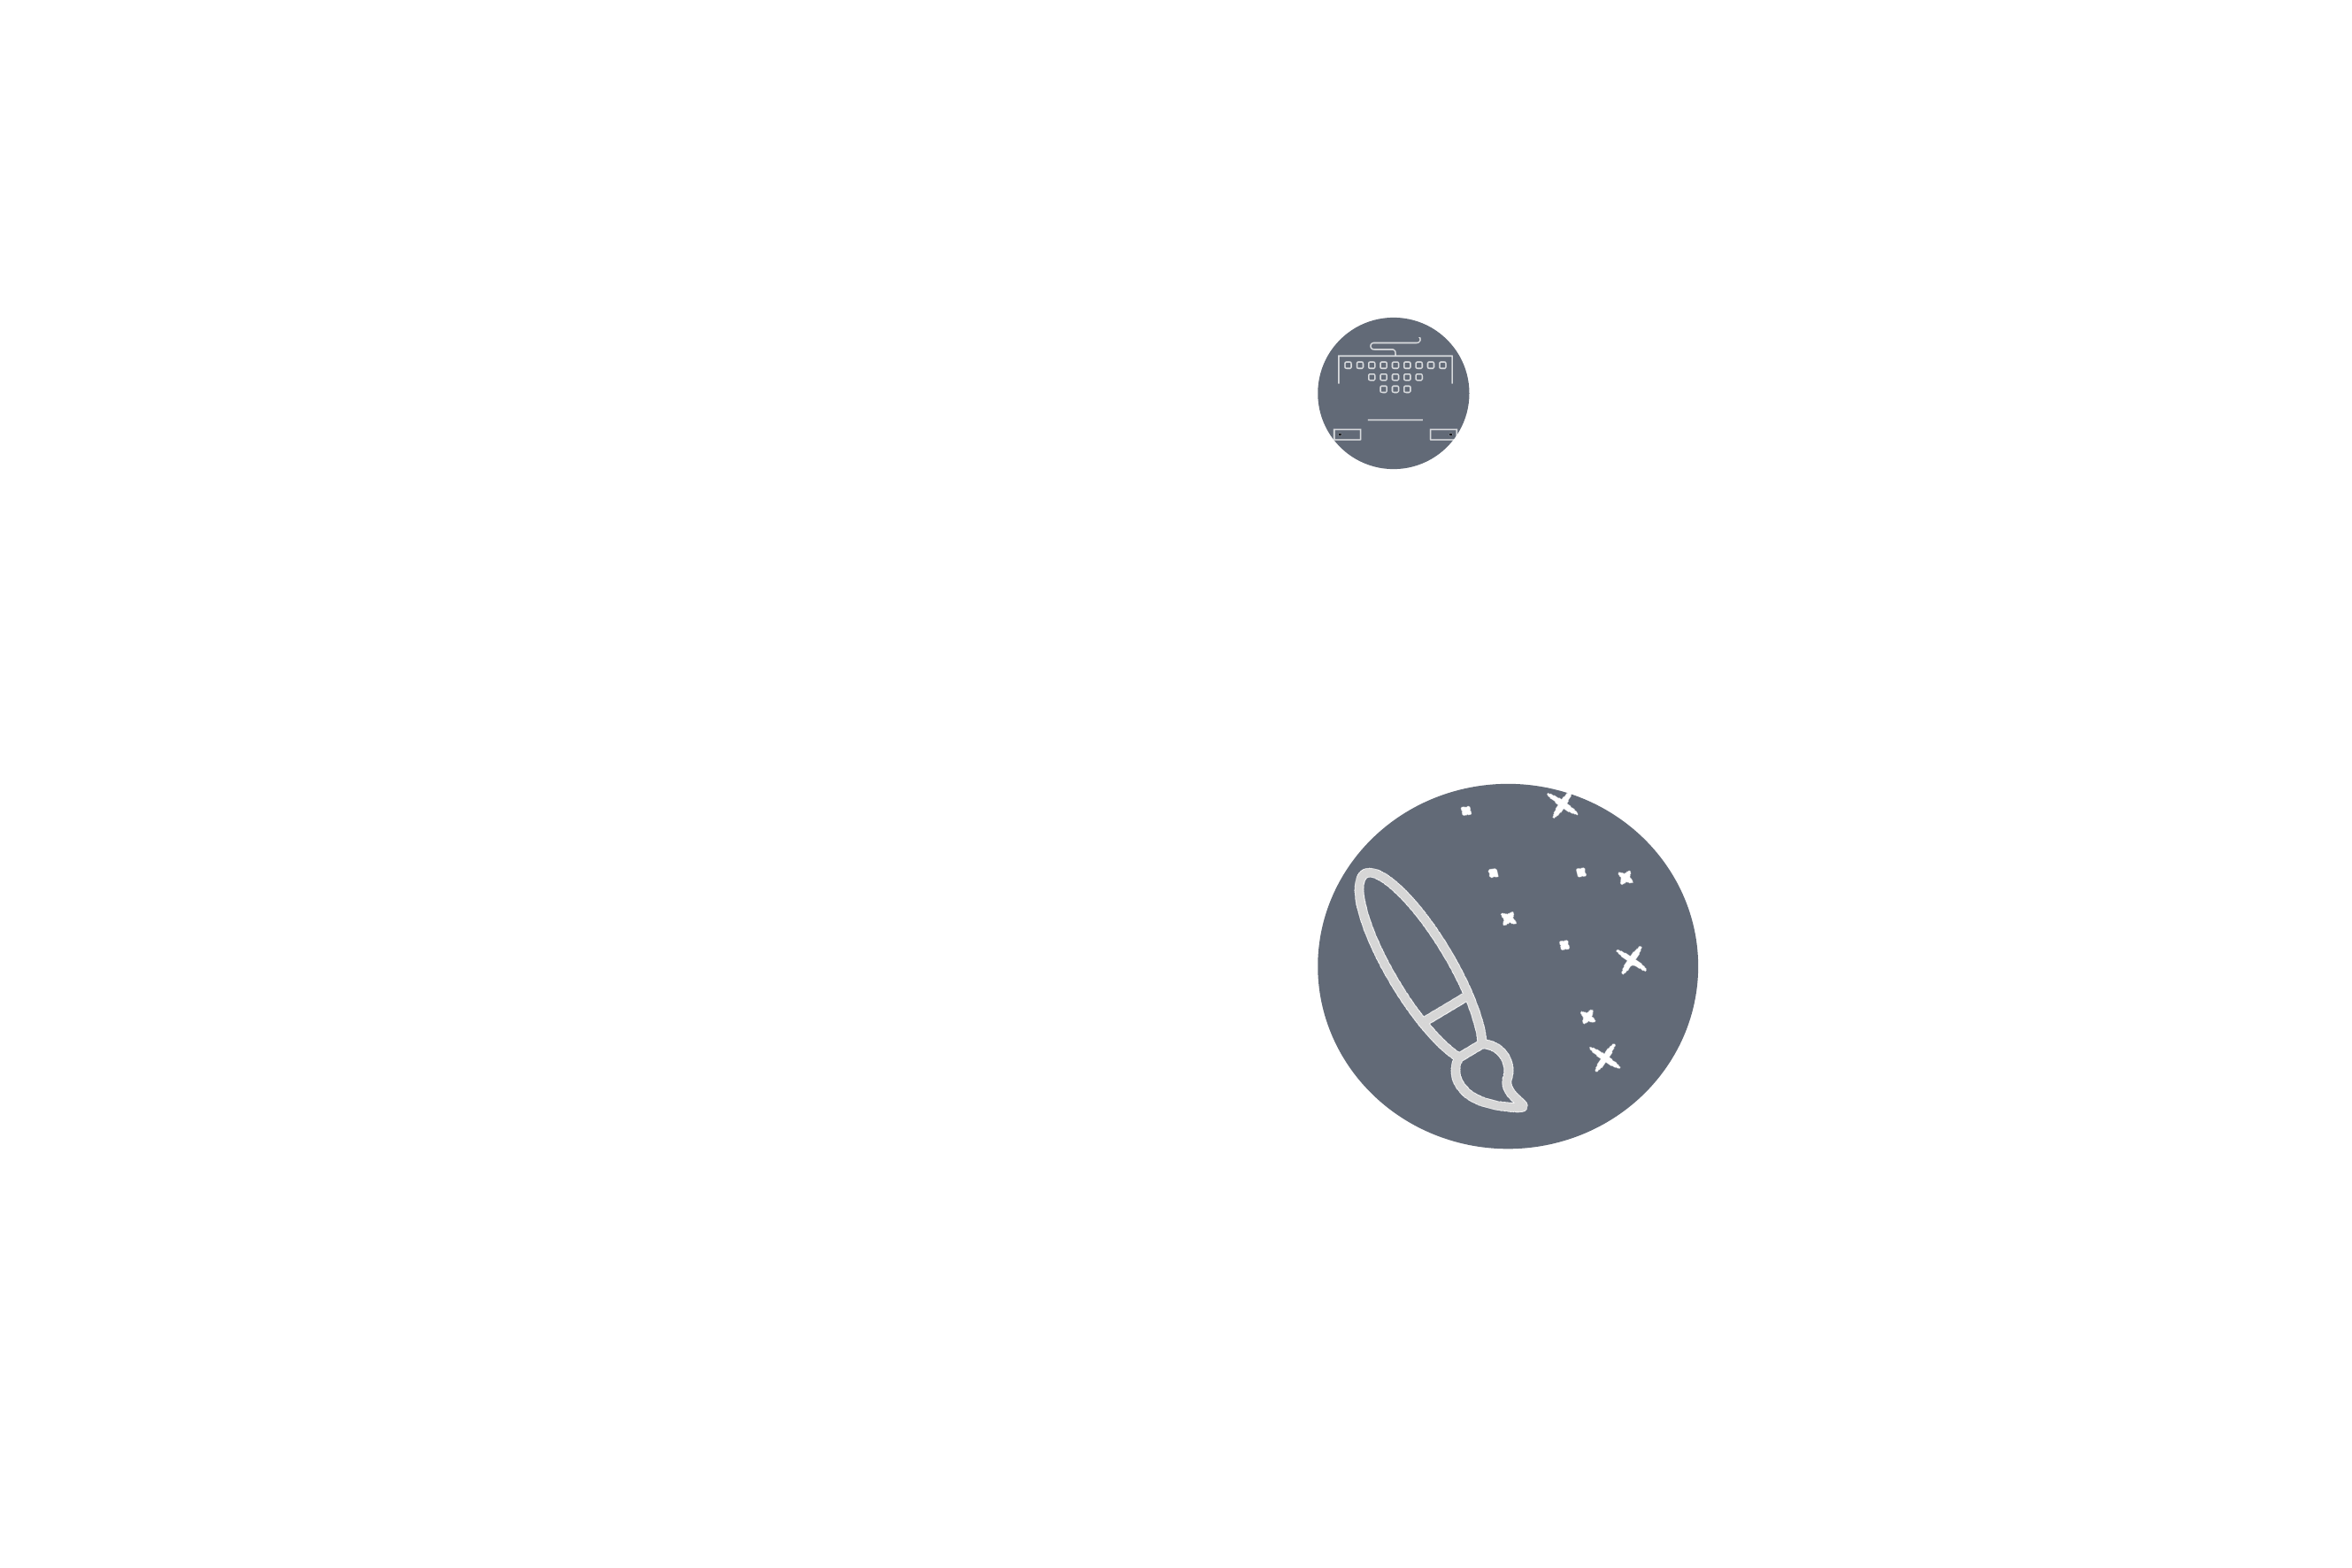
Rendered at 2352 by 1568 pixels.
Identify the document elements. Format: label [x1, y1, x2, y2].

text_box [1318, 317, 1470, 470]
text_box [1241, 783, 1785, 1149]
